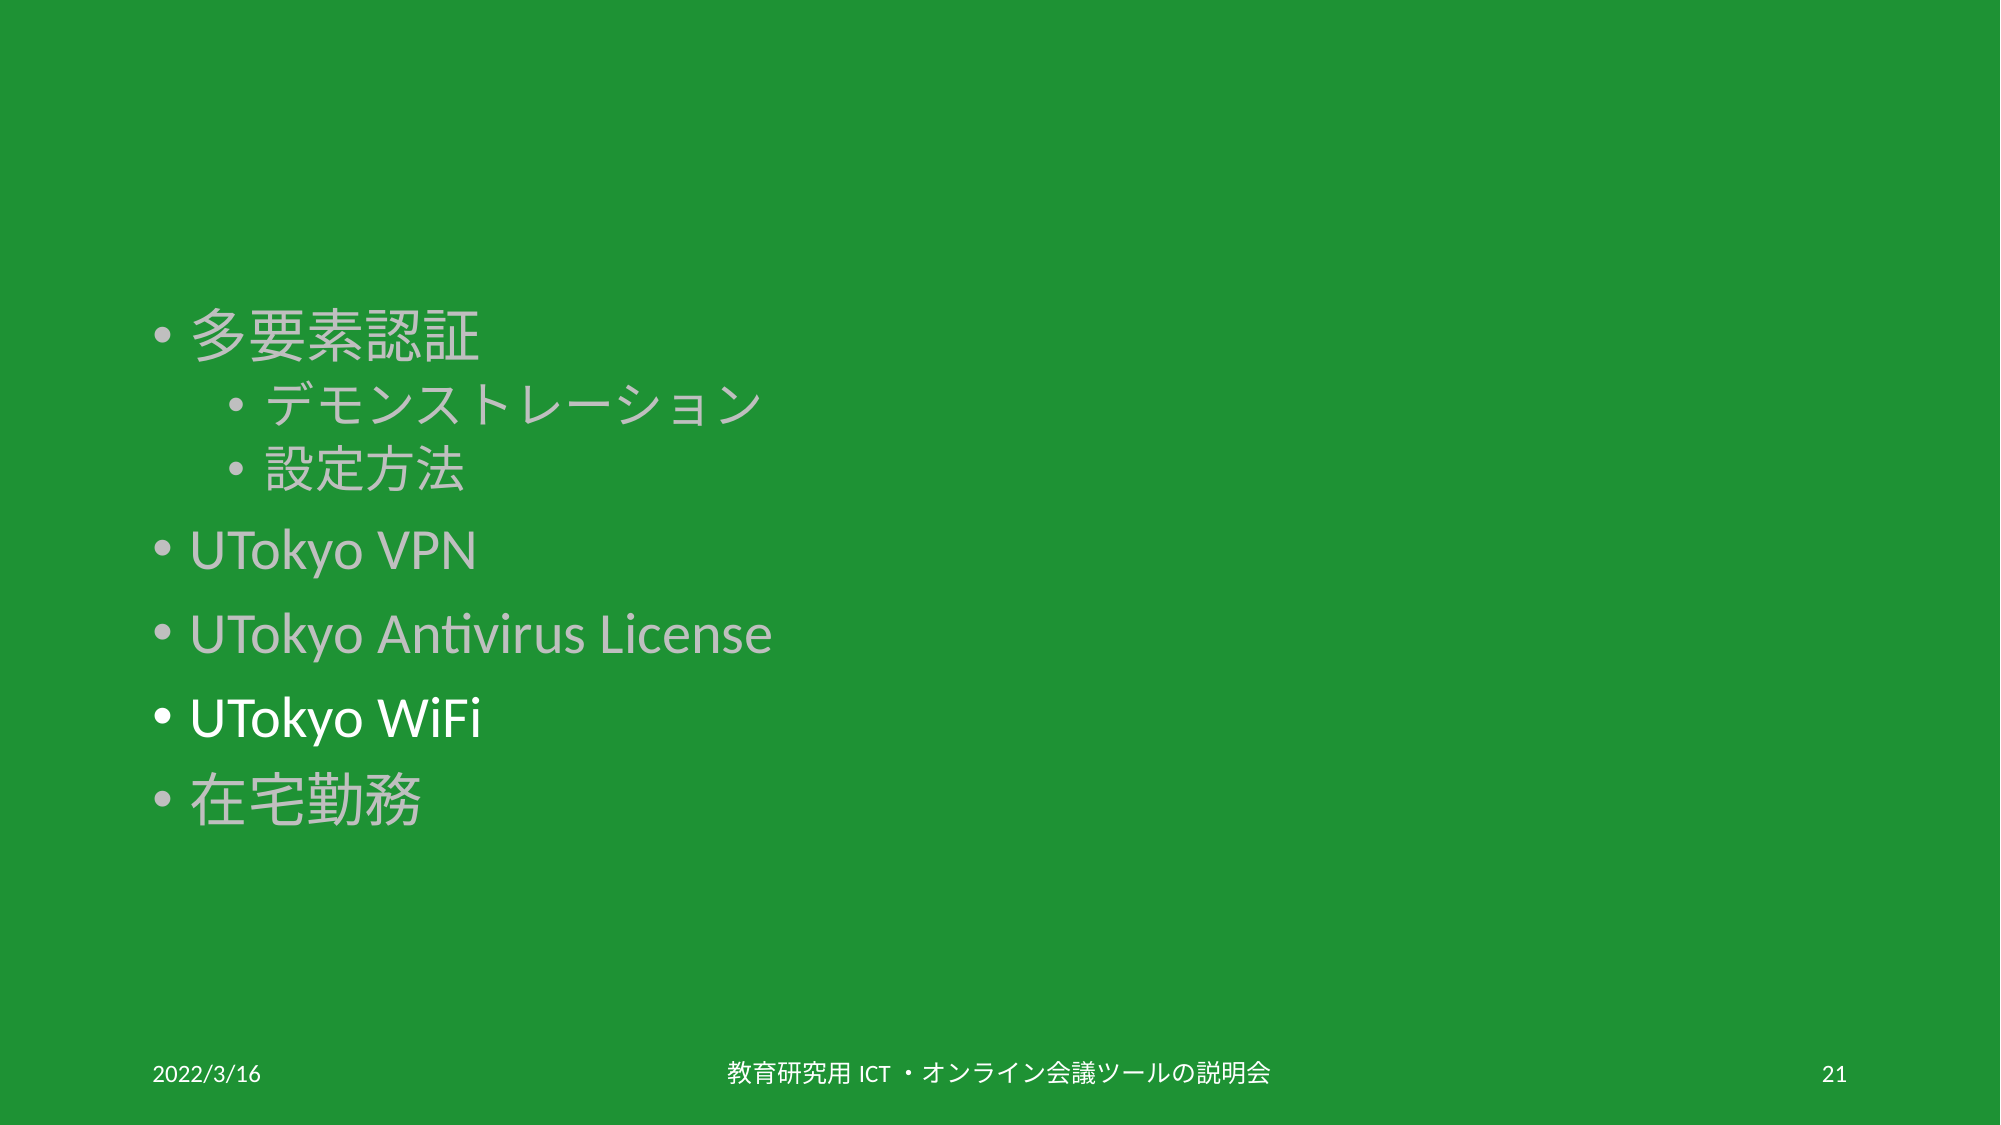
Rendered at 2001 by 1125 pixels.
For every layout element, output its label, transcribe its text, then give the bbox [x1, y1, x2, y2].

footer 教育研究用ICT・オンライン会議ツールの説明会 [662, 1042, 1338, 1103]
slide_number 21 [1412, 1042, 1863, 1103]
list 多要素認証 デモンストレーション 設定方法 UTokyo VPN UTokyo Antivirus License UTokyo WiFi 在宅勤務 [137, 299, 1863, 1014]
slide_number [137, 1042, 588, 1103]
